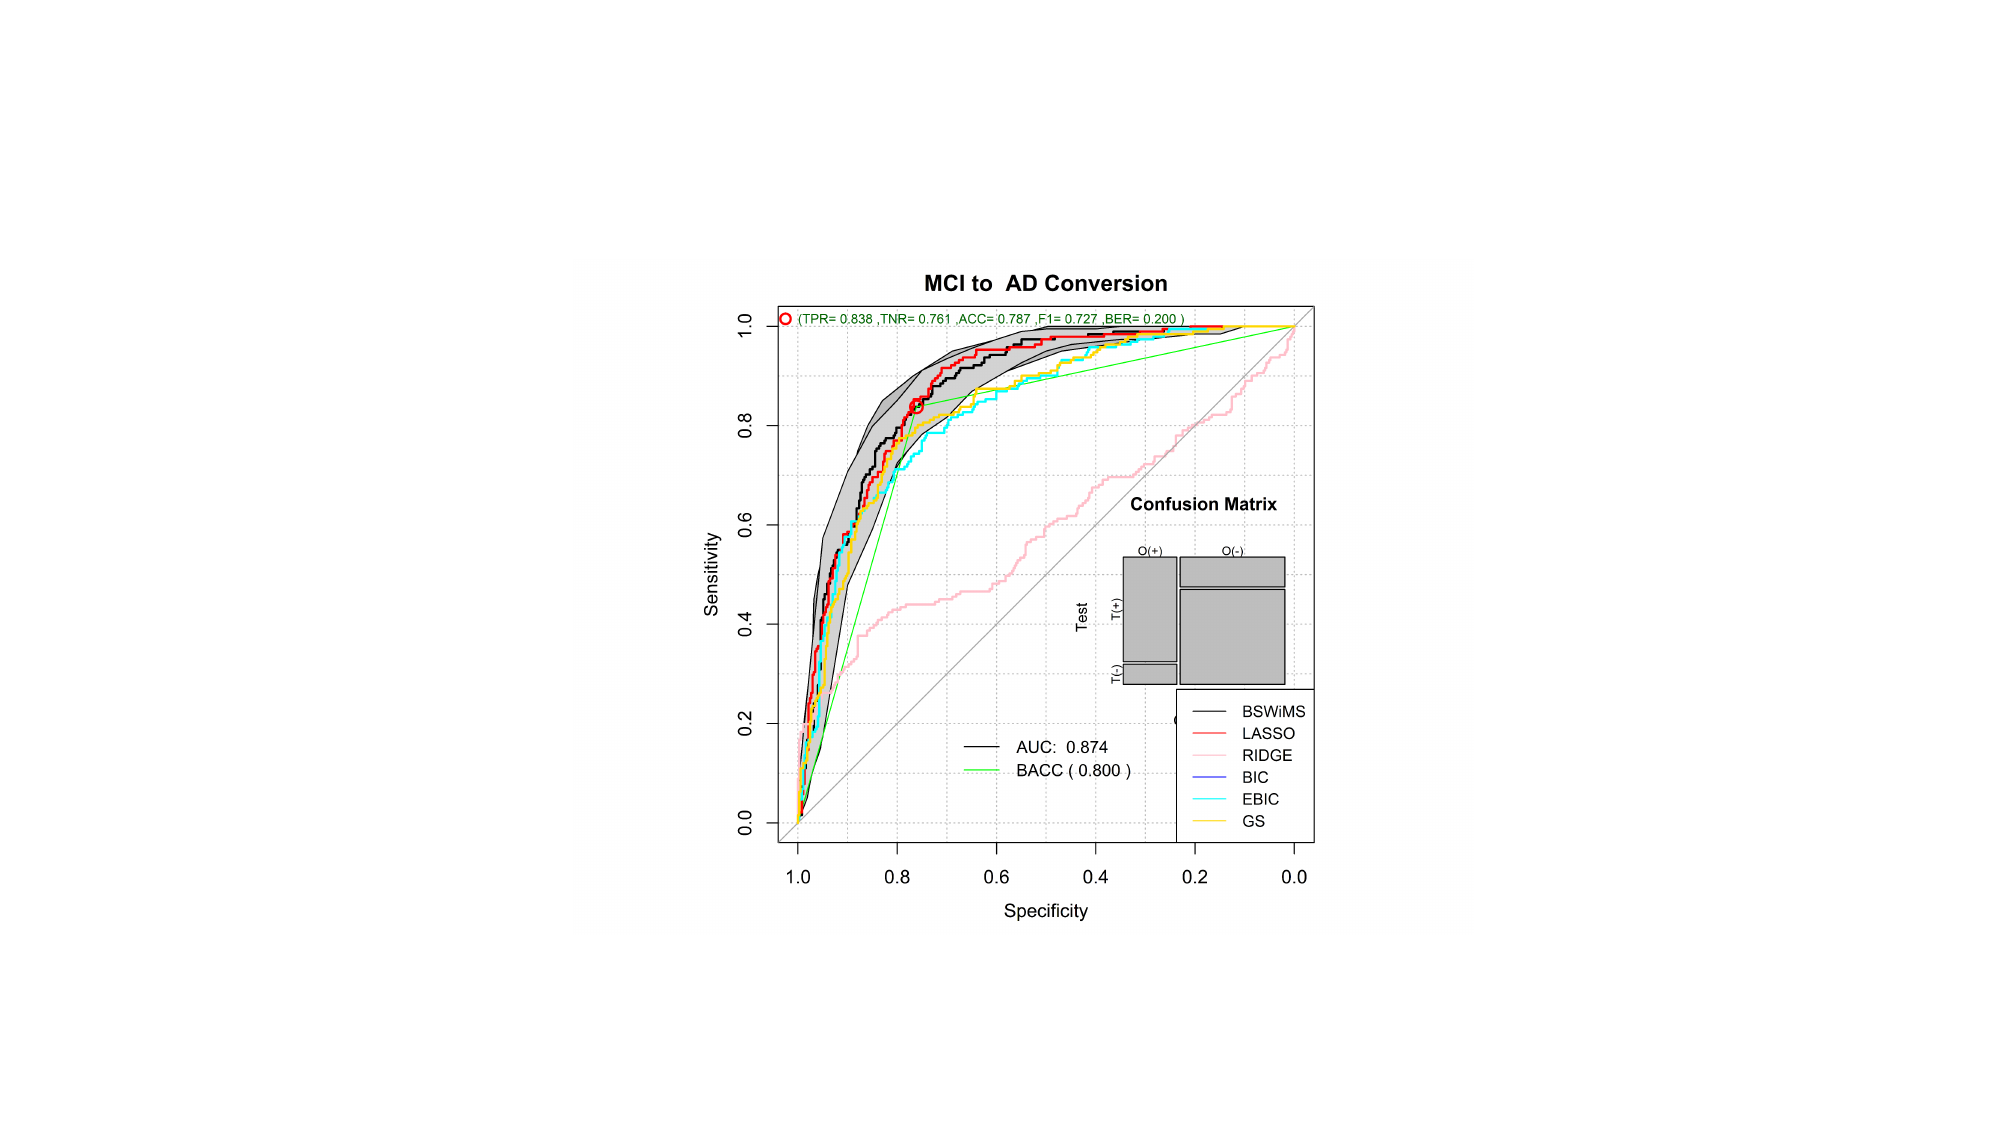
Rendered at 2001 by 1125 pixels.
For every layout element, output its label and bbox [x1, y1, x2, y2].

picture [572, 258, 1474, 935]
